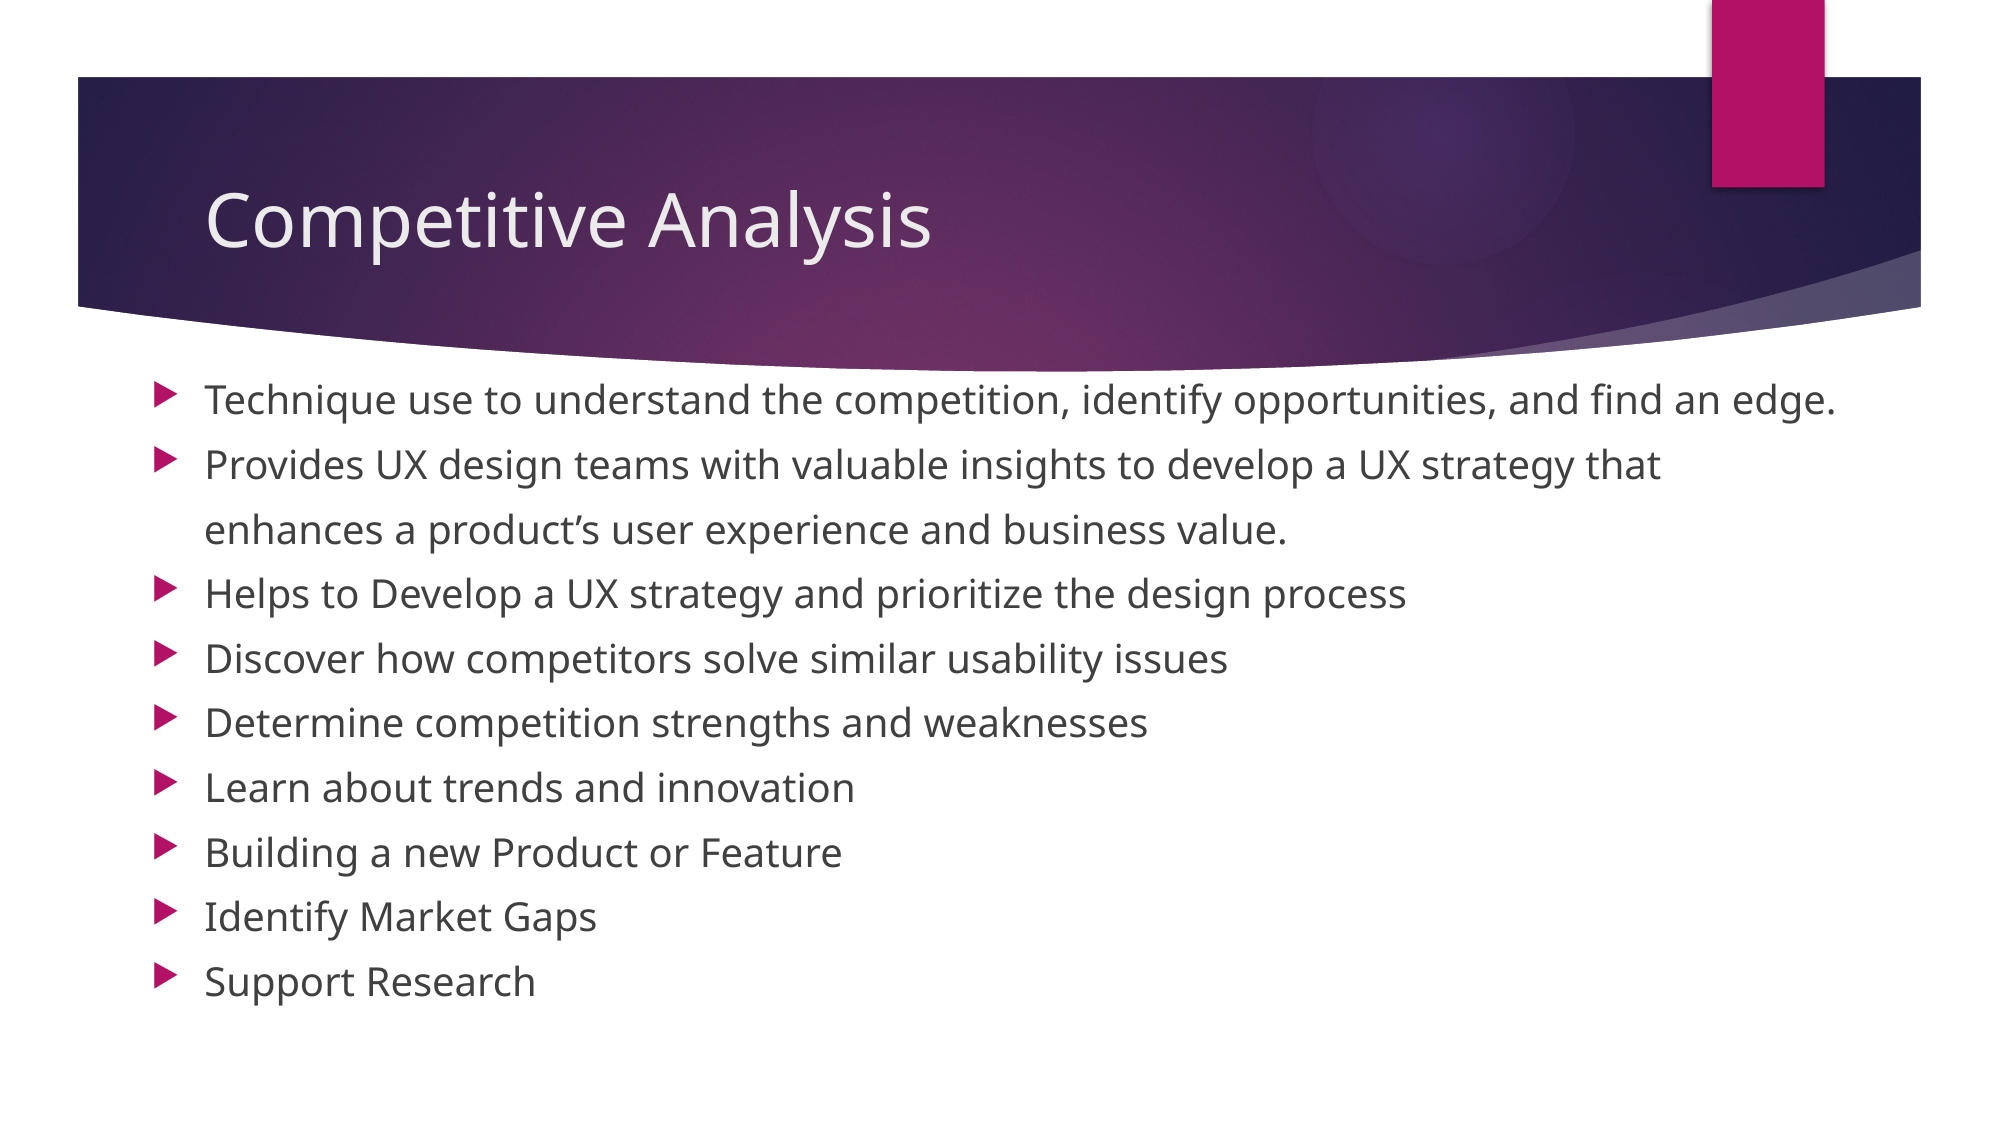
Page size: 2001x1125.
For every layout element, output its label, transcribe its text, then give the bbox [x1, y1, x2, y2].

title Competitive Analysis [189, 159, 1627, 276]
list Technique use to understand the competition, identify opportunities, and find an edge. Provides UX design teams with valuable insights to develop a UX strategy that enhances a product’s user experience and business value. Helps to Develop a UX strategy and prioritize the design process Discover how competitors solve similar usability issues Determine competition strengths and weaknesses Learn about trends and innovation Building a new Product or Feature Identify Market Gaps Support Research [136, 367, 1864, 1031]
